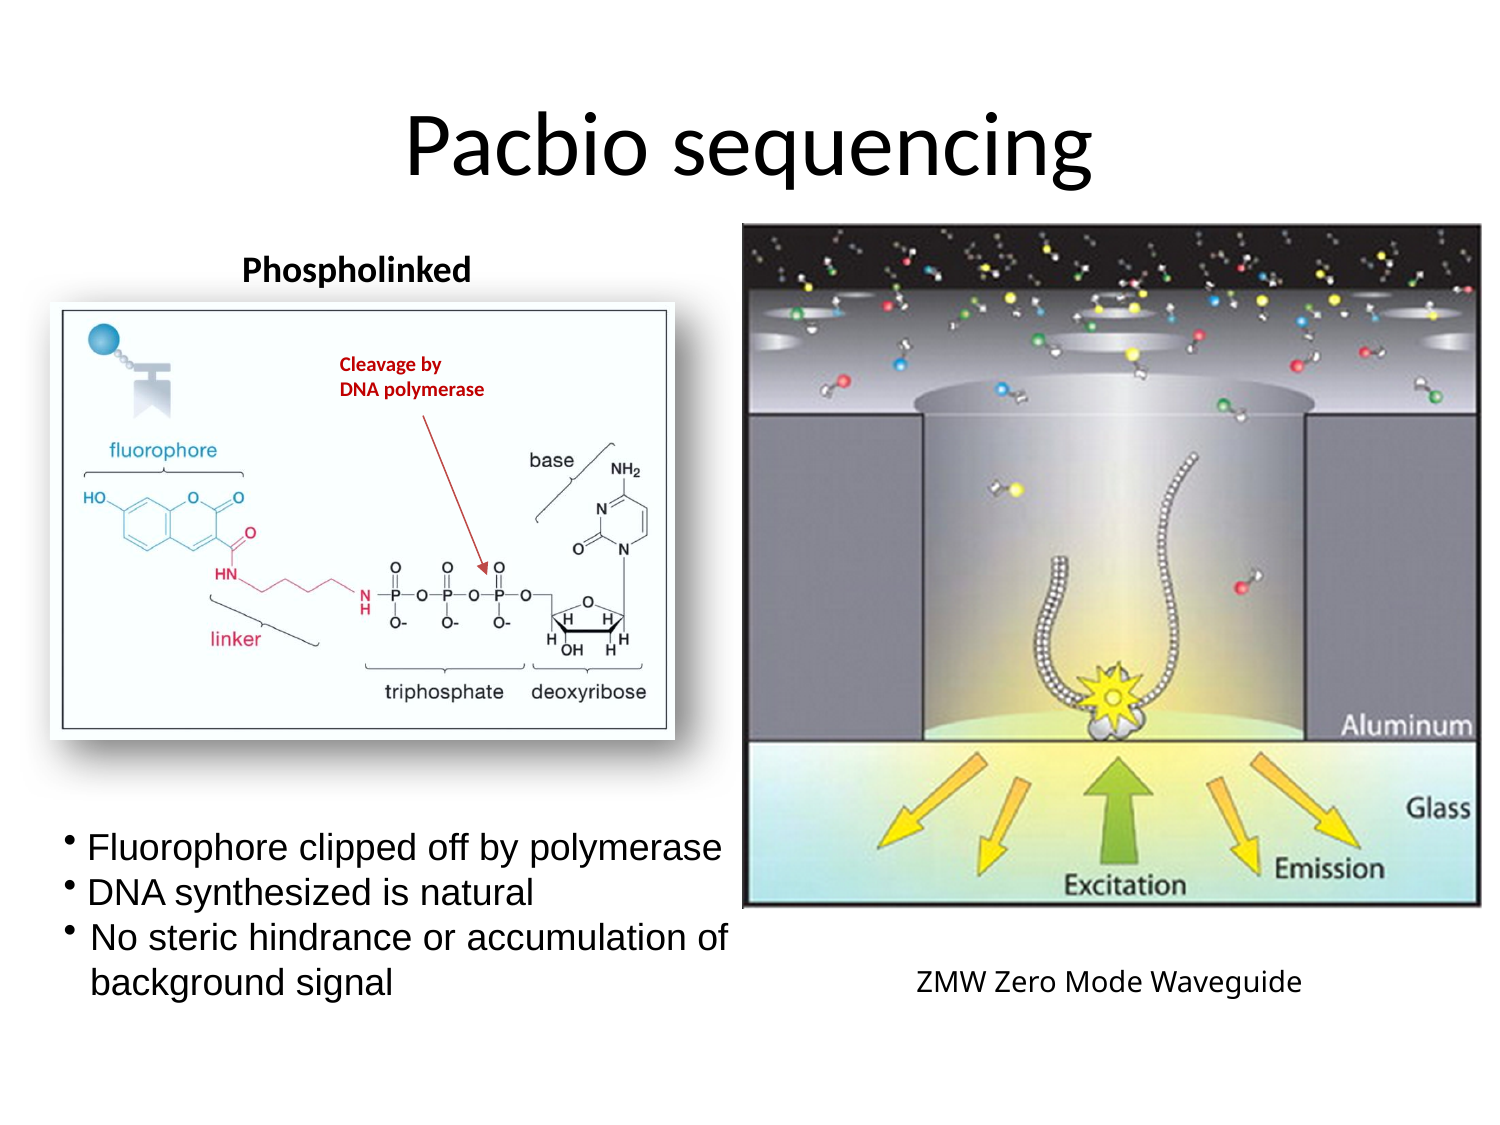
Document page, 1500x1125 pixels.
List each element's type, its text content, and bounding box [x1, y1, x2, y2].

picture [742, 223, 1482, 910]
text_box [323, 343, 502, 576]
text_box Phospholinked [227, 237, 488, 298]
title Pacbio sequencing [75, 45, 1425, 233]
text_box ZMW Zero Mode Waveguide [901, 953, 1319, 1006]
picture [49, 302, 676, 740]
text_box Fluorophore clipped off by polymerase DNA synthesized is natural No steric hindrance or accumulation of background signal [48, 814, 750, 1010]
